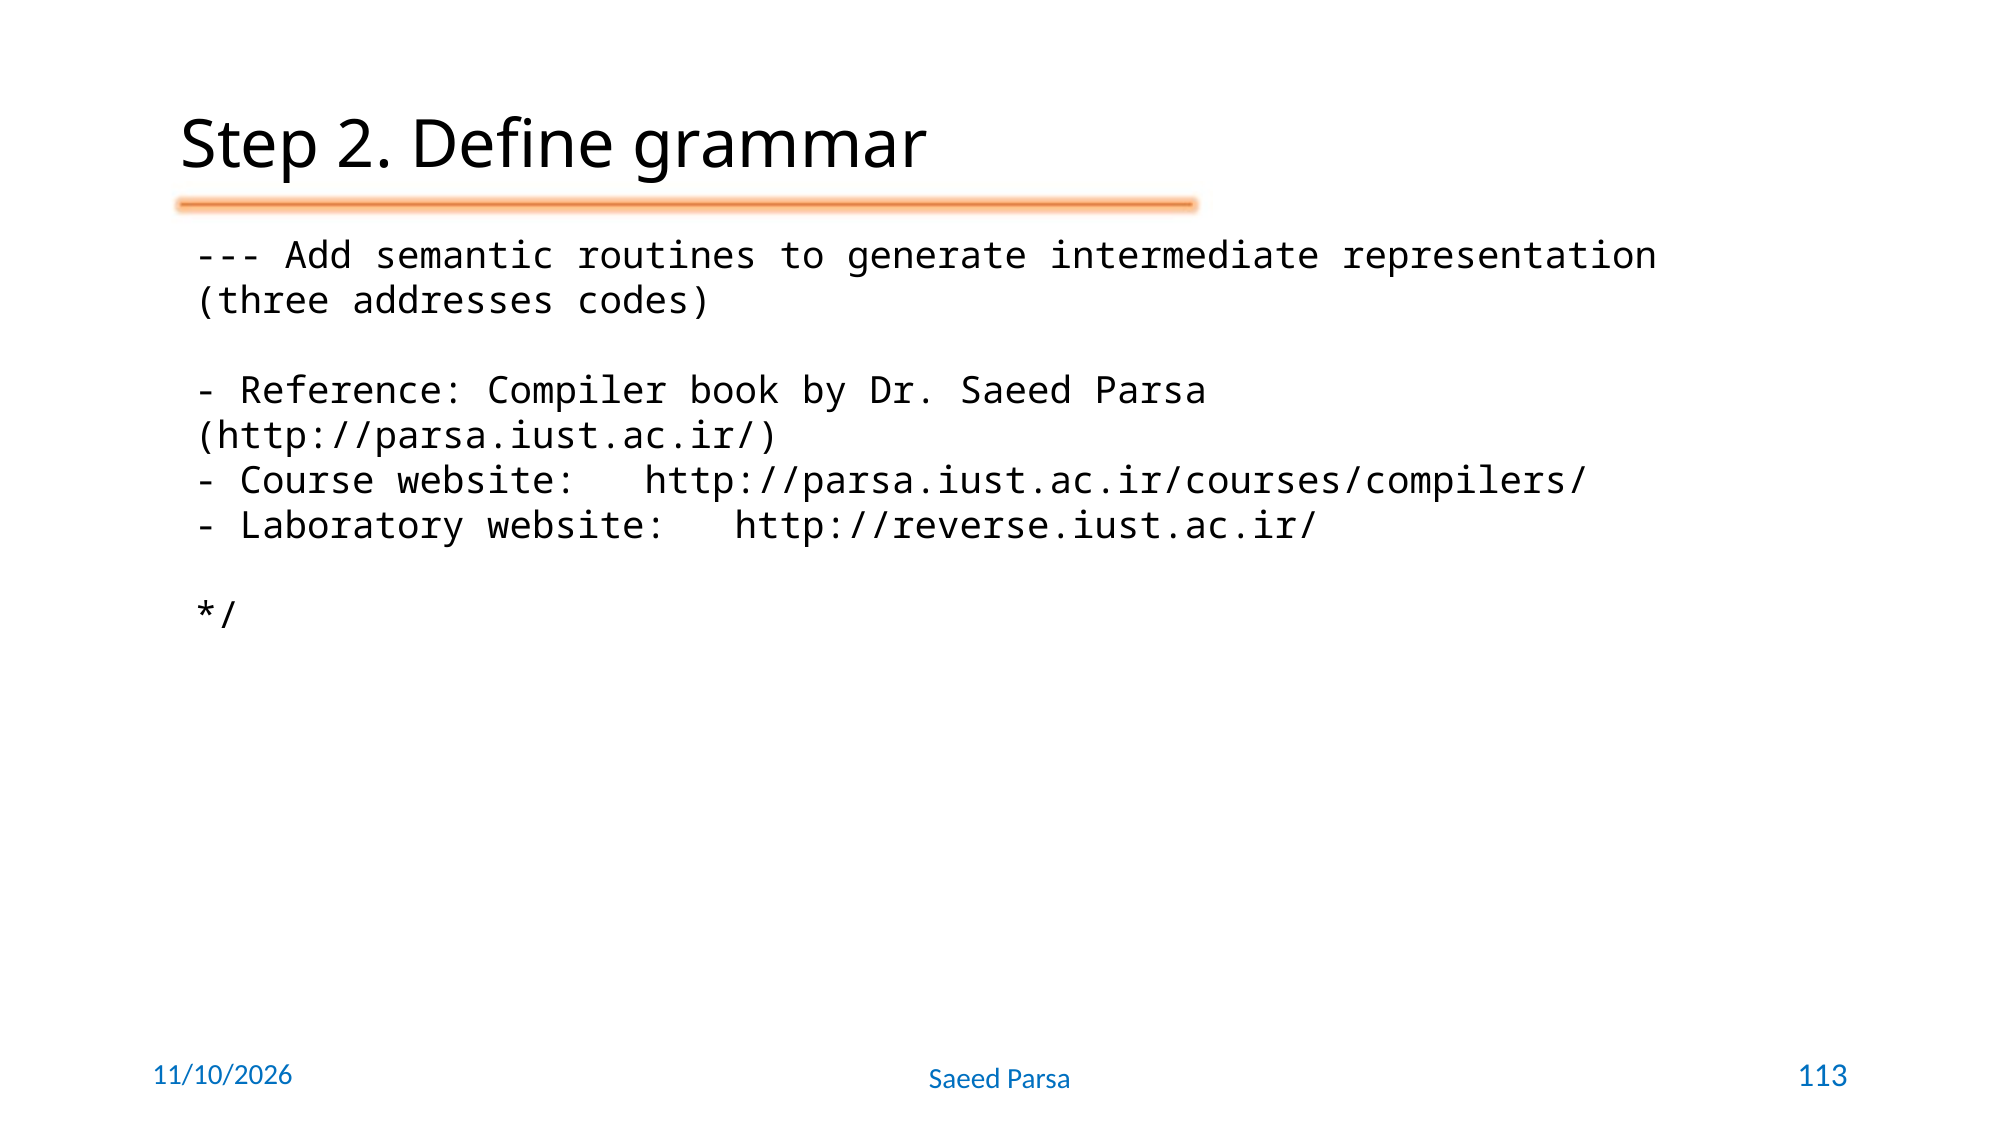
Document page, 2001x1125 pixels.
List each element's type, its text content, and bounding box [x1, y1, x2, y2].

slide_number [137, 1042, 587, 1103]
text_box --- Add semantic routines to generate intermediate representation (three addresses codes) - Reference: Compiler book by Dr. Saeed Parsa (http://parsa.iust.ac.ir/) - Course website: http://parsa.iust.ac.ir/courses/compilers/ - Laboratory website: http://reverse.iust.ac.ir/ */ [179, 223, 1743, 644]
text_box Step 2. Define grammar [165, 102, 1581, 190]
footer Saeed Parsa [587, 1042, 1413, 1111]
slide_number 113 [1412, 1042, 1863, 1103]
picture [152, 181, 1213, 238]
